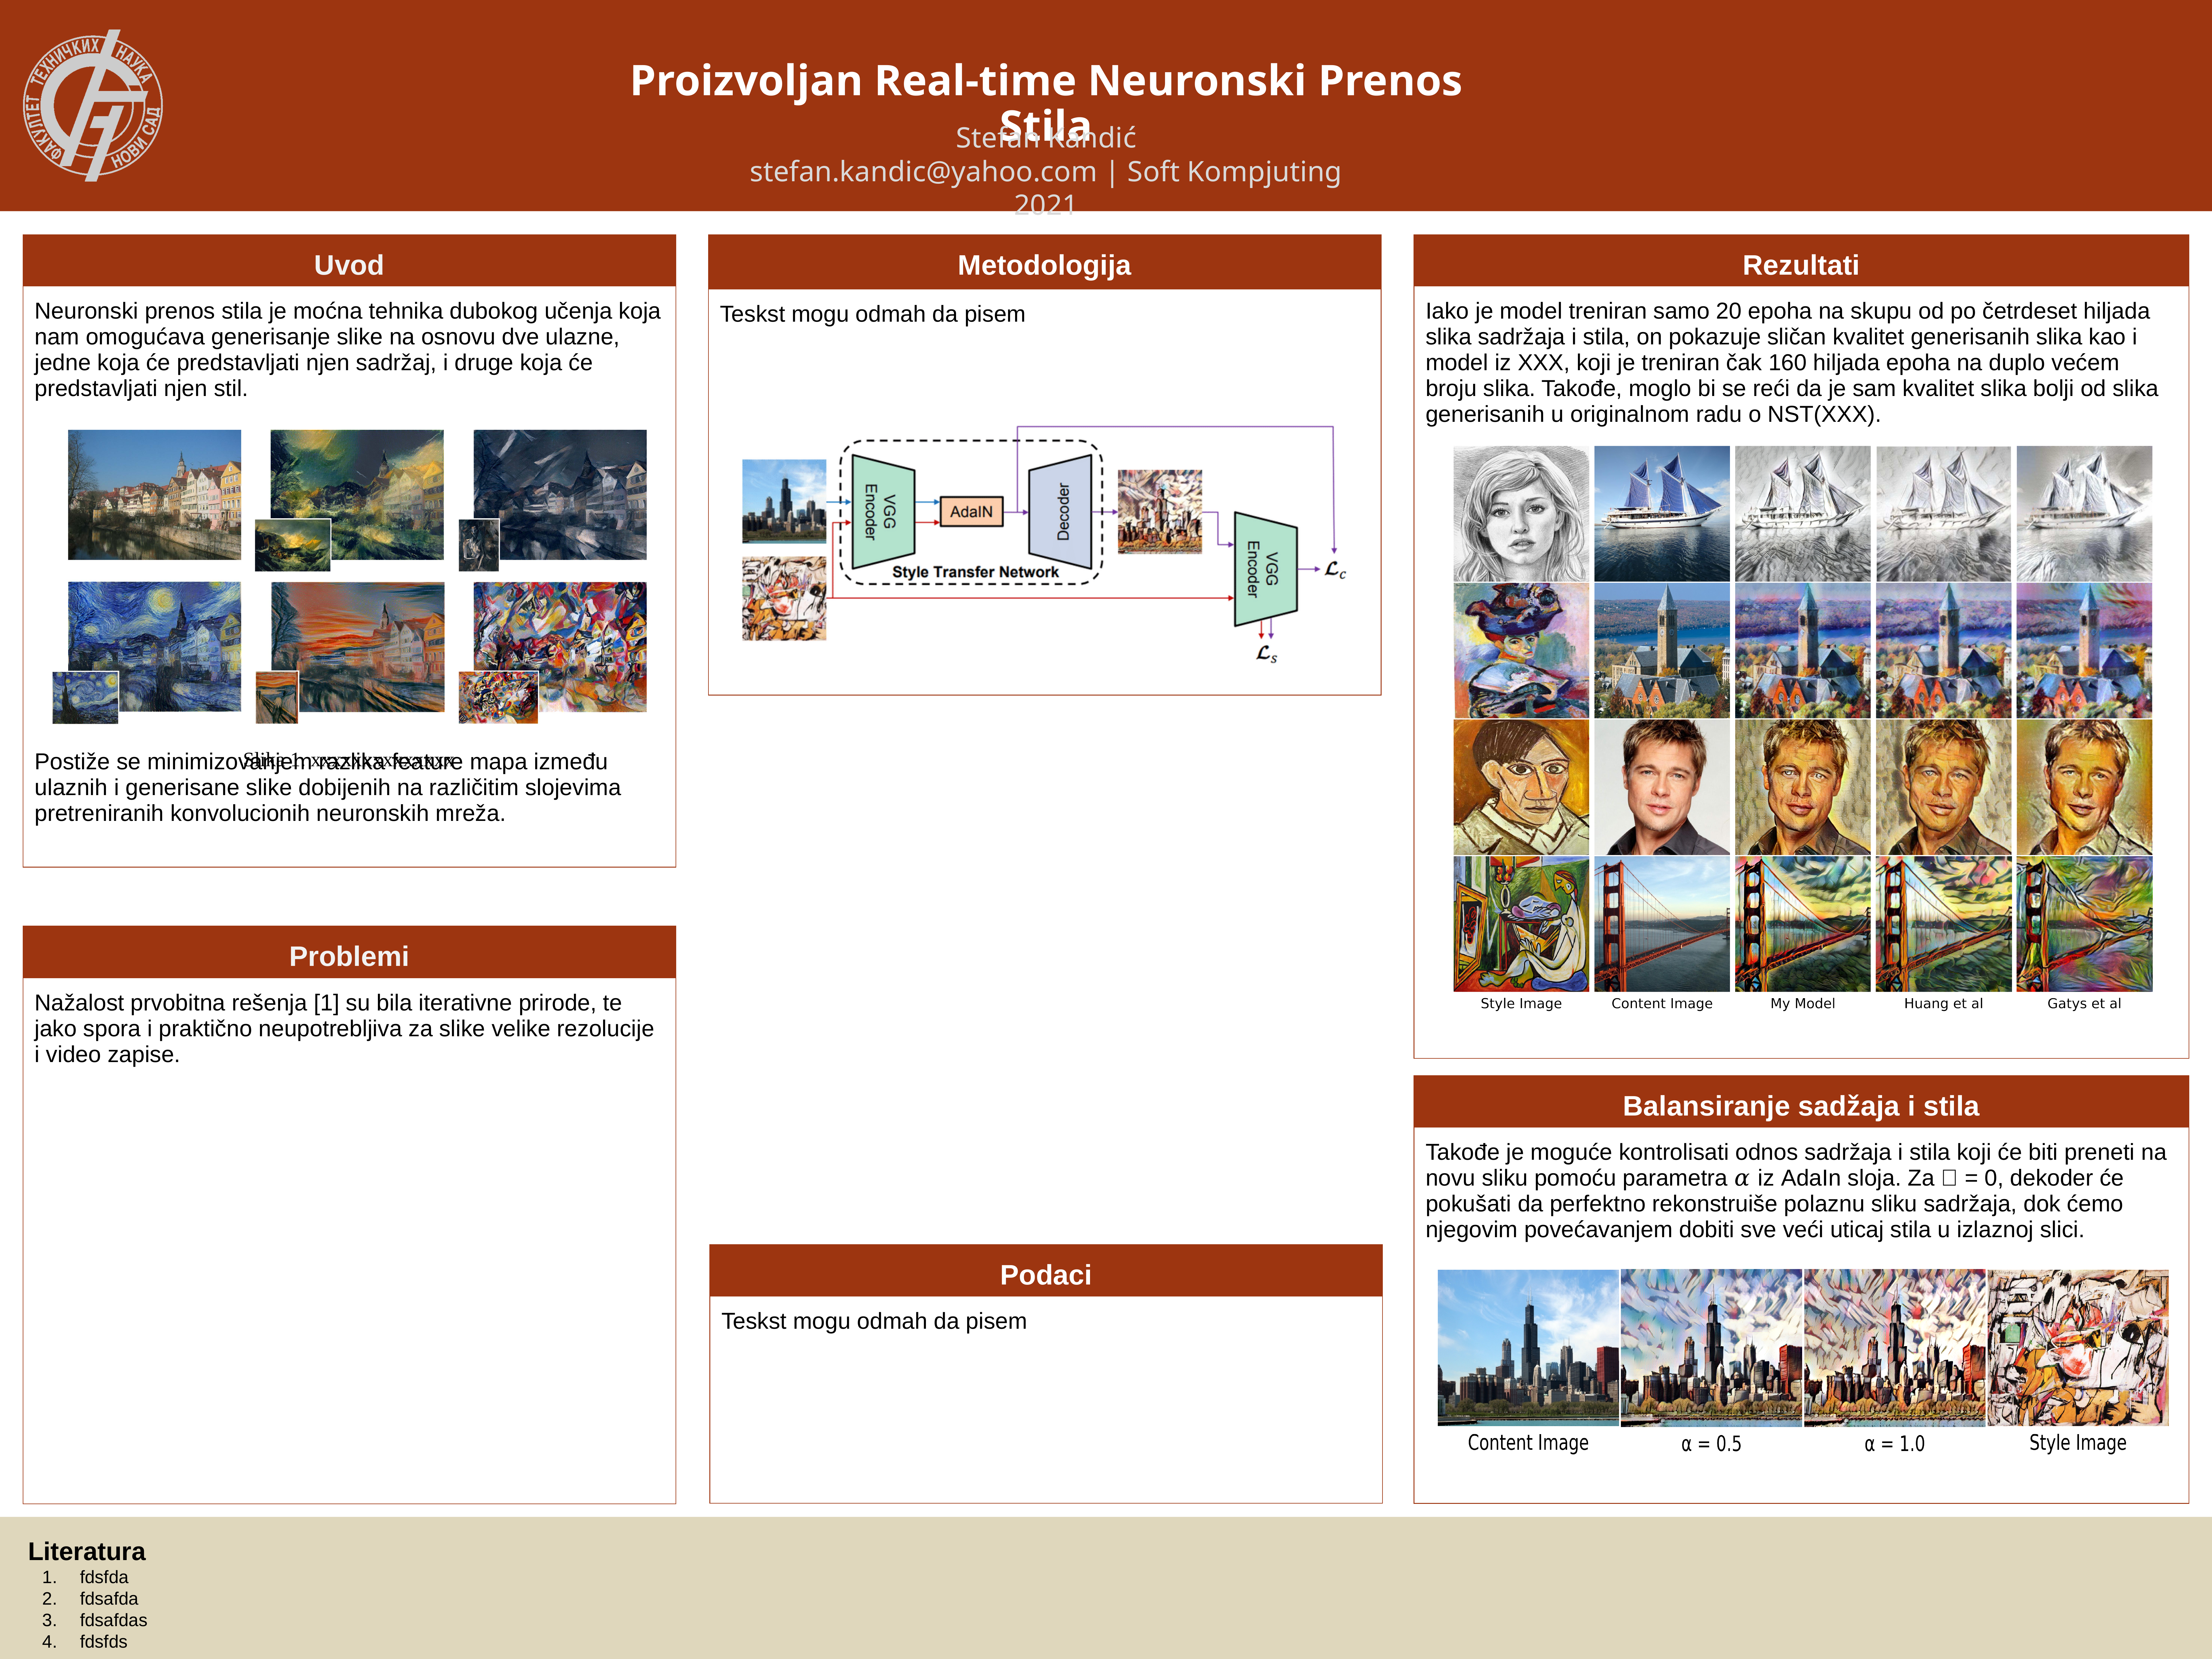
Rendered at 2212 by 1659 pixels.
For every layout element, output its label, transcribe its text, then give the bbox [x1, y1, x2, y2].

text_box [0, 0, 2212, 211]
picture [23, 29, 163, 182]
table_header Metodologija [709, 234, 1381, 289]
table_cell Teskst mogu odmah da pisem [710, 1296, 1382, 1503]
table_header Rezultati [1414, 234, 2189, 286]
table_header Uvod [23, 234, 676, 286]
picture [741, 414, 1348, 673]
picture [1436, 1267, 2170, 1457]
picture [1453, 445, 2154, 1012]
text_box Proizvoljan Real-time Neuronski Prenos Stila [579, 56, 1513, 153]
table_header Podaci [710, 1244, 1382, 1296]
text_box Stefan Kandić stefan.kandic@yahoo.com | Soft Kompjuting 2021 [719, 117, 1373, 223]
table_cell Teskst mogu odmah da pisem [709, 289, 1381, 695]
table_cell Iako je model treniran samo 20 epoha na skupu od po četrdeset hiljada slika sadržaja i stila, on pokazuje sličan kvalitet generisanih slika kao i model iz XXX, koji je treniran čak 160 hiljada epoha na duplo većem broju slika. Takođe, moglo bi se reći da je sam kvalitet slika bolji od slika generisanih u originalnom radu o NST(XXX). [1414, 286, 2189, 1058]
text_box Literatura fdsfda fdsafda fdsafdas fdsfds [0, 1517, 2212, 1659]
table_cell Neuronski prenos stila je moćna tehnika dubokog učenja koja nam omogućava generisanje slike na osnovu dve ulazne, jedne koja će predstavljati njen sadržaj, i druge koja će predstavljati njen stil. Postiže se minimizovanjem razlika feature mapa između ulaznih i generisane slike dobijenih na različitim slojevima pretreniranih konvolucionih neuronskih mreža. [23, 286, 676, 867]
table_header Balansiranje sadžaja i stila [1414, 1075, 2189, 1128]
table_cell Takođe je moguće kontrolisati odnos sadržaja i stila koji će biti preneti na novu sliku pomoću parametra 𝛼 iz AdaIn sloja. Za 𝛼 = 0, dekoder će pokušati da perfektno rekonstruiše polaznu sliku sadržaja, dok ćemo njegovim povećavanjem dobiti sve veći uticaj stila u izlaznoj slici. [1414, 1128, 2189, 1503]
table_cell Nažalost prvobitna rešenja [1] su bila iterativne prirode, te jako spora i praktično neupotrebljiva za slike velike rezolucije i video zapise. [23, 978, 676, 1504]
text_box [51, 430, 647, 773]
table_header Problemi [23, 926, 676, 978]
